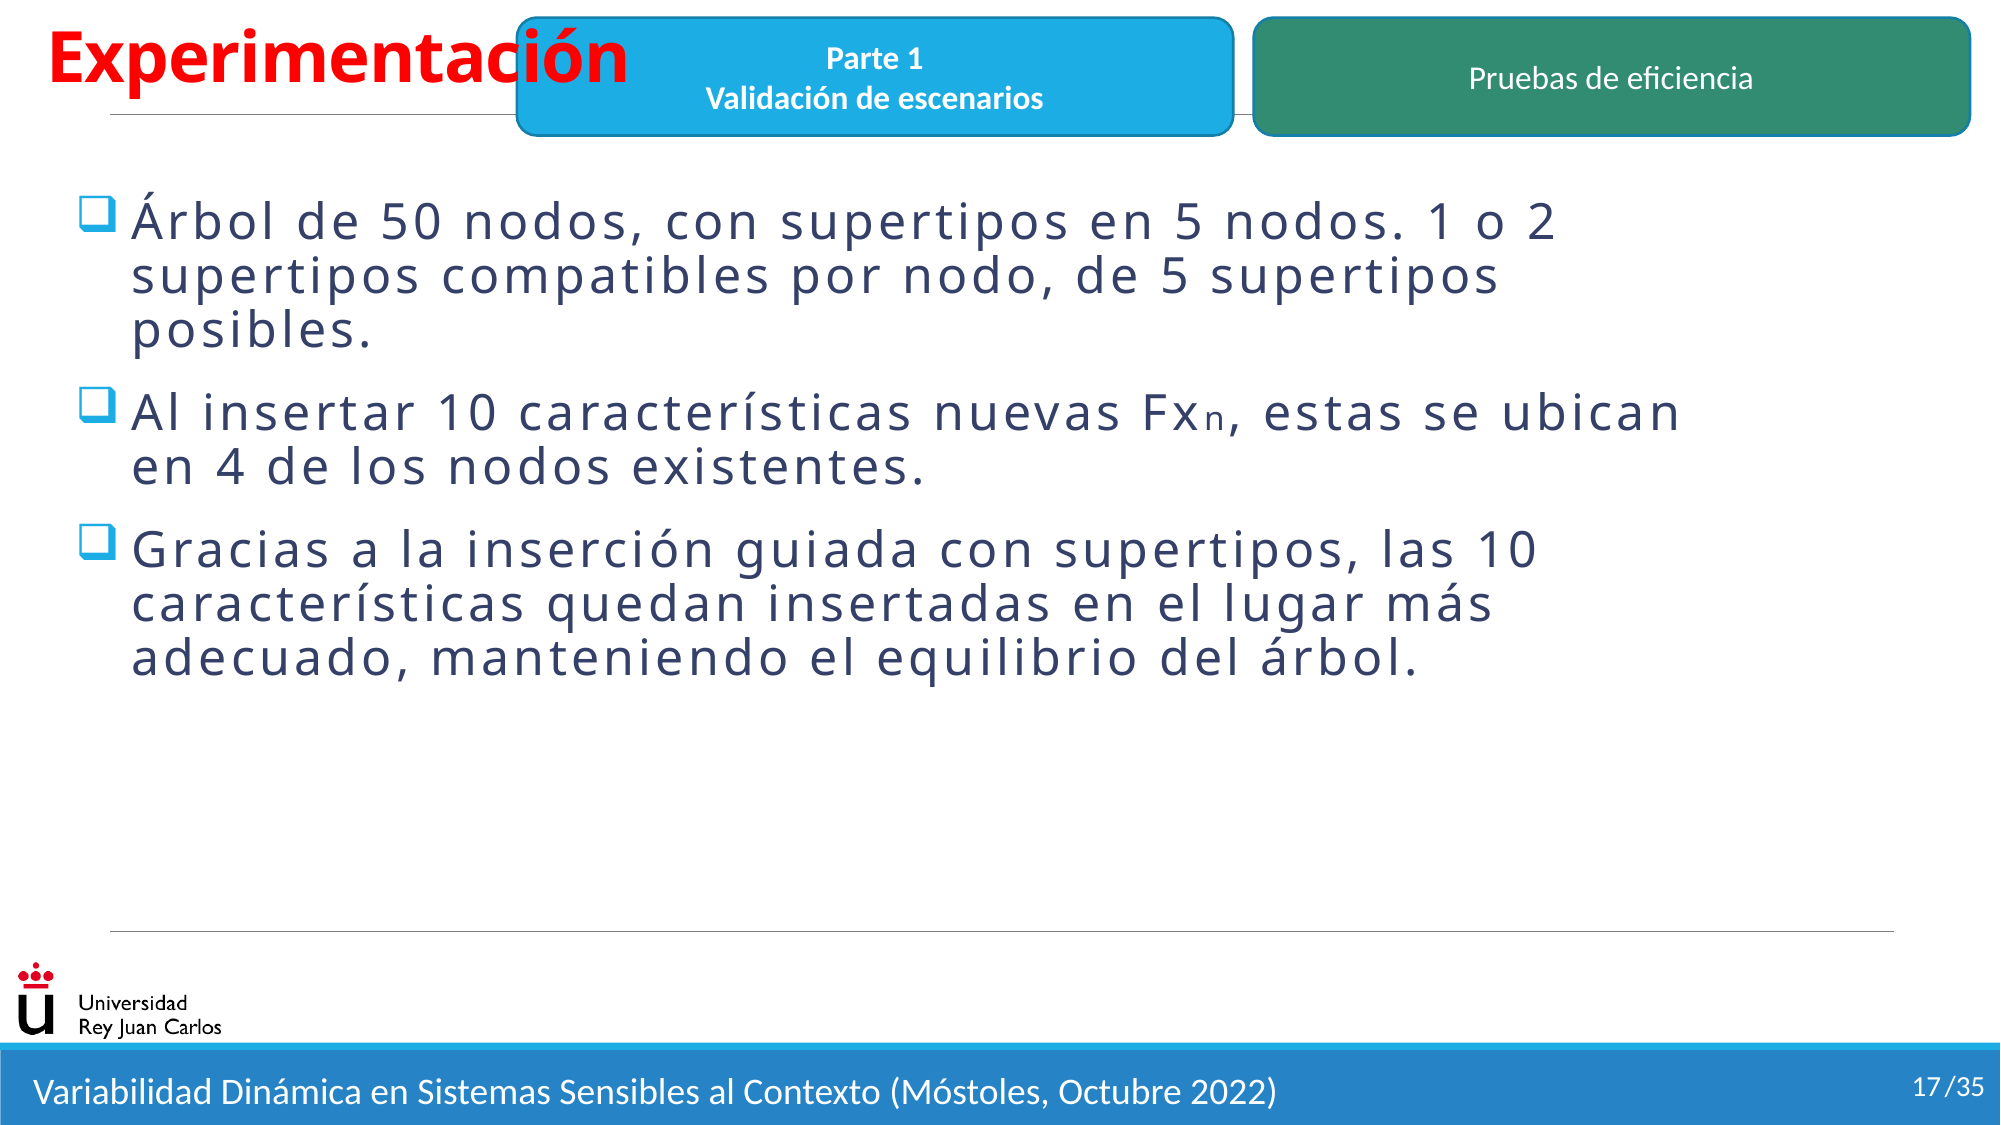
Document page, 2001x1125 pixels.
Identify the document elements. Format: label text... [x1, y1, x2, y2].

text_box Pruebas de eficiencia [1252, 16, 1972, 137]
picture [18, 961, 222, 1040]
title Experimentación [31, 17, 1682, 105]
text_box Árbol de 50 nodos, con supertipos en 5 nodos. 1 o 2 supertipos compatibles por nodo, de 5 supertipos posibles. Al insertar 10 características nuevas Fxn, estas se ubican en 4 de los nodos existentes. Gracias a la inserción guiada con supertipos, las 10 características quedan insertadas en el lugar más adecuado, manteniendo el equilibrio del árbol. [60, 189, 1730, 714]
text_box Parte 1 Validación de escenarios [515, 105, 1235, 137]
text_box 17 [1835, 1059, 1956, 1110]
